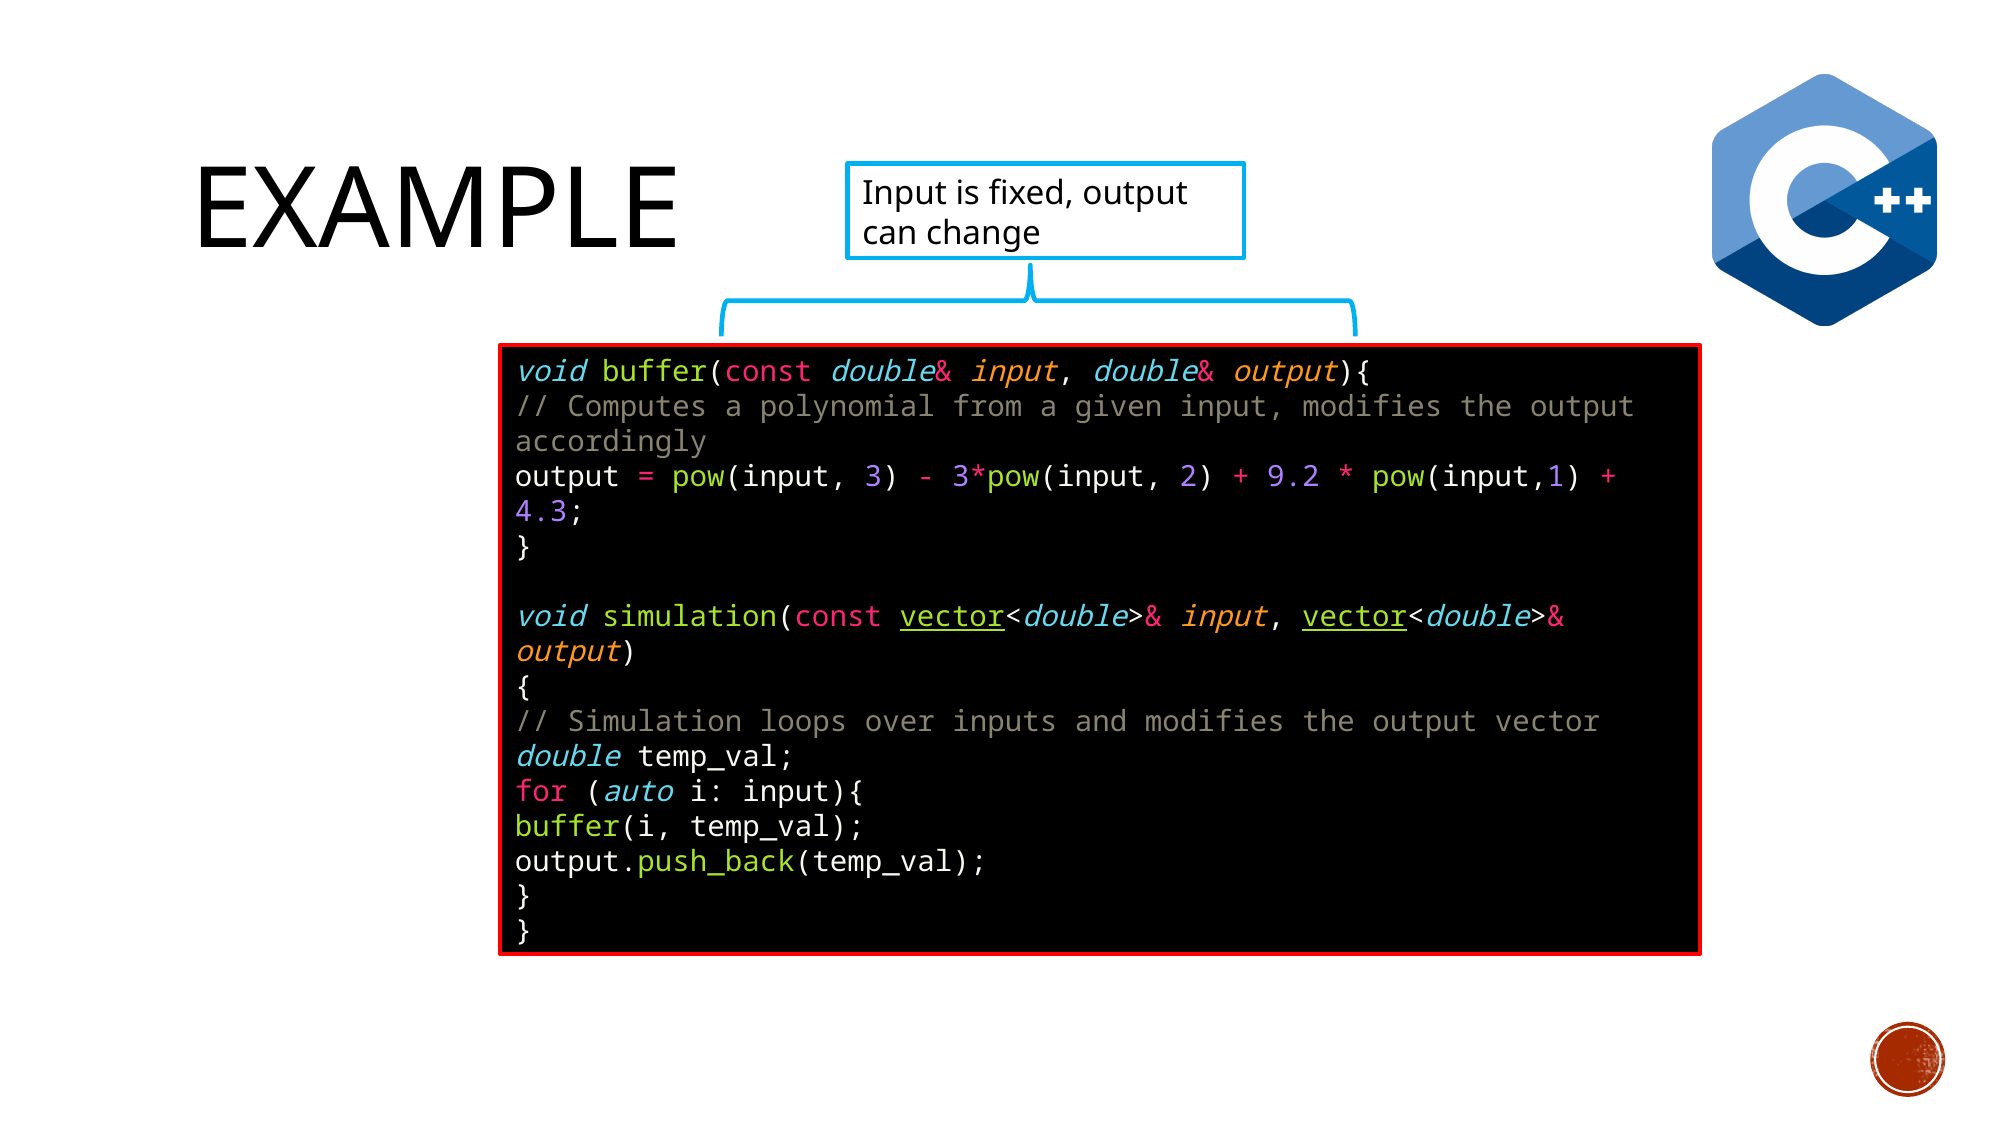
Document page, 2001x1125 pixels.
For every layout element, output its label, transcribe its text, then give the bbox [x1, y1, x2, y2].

text_box [720, 264, 1356, 337]
picture [1712, 74, 1937, 326]
text_box void buffer(const double& input, double& output){ // Computes a polynomial from a given input, modifies the output accordingly output = pow(input, 3) - 3*pow(input, 2) + 9.2 * pow(input,1) + 4.3; } void simulation(const vector<double>& input, vector<double>& output) { // Simulation loops over inputs and modifies the output vector double temp_val; for (auto i: input){ buffer(i, temp_val); output.push_back(temp_val); } } [499, 344, 1700, 954]
title Example [175, 79, 1826, 344]
text_box Input is fixed, output can change [847, 163, 1244, 259]
